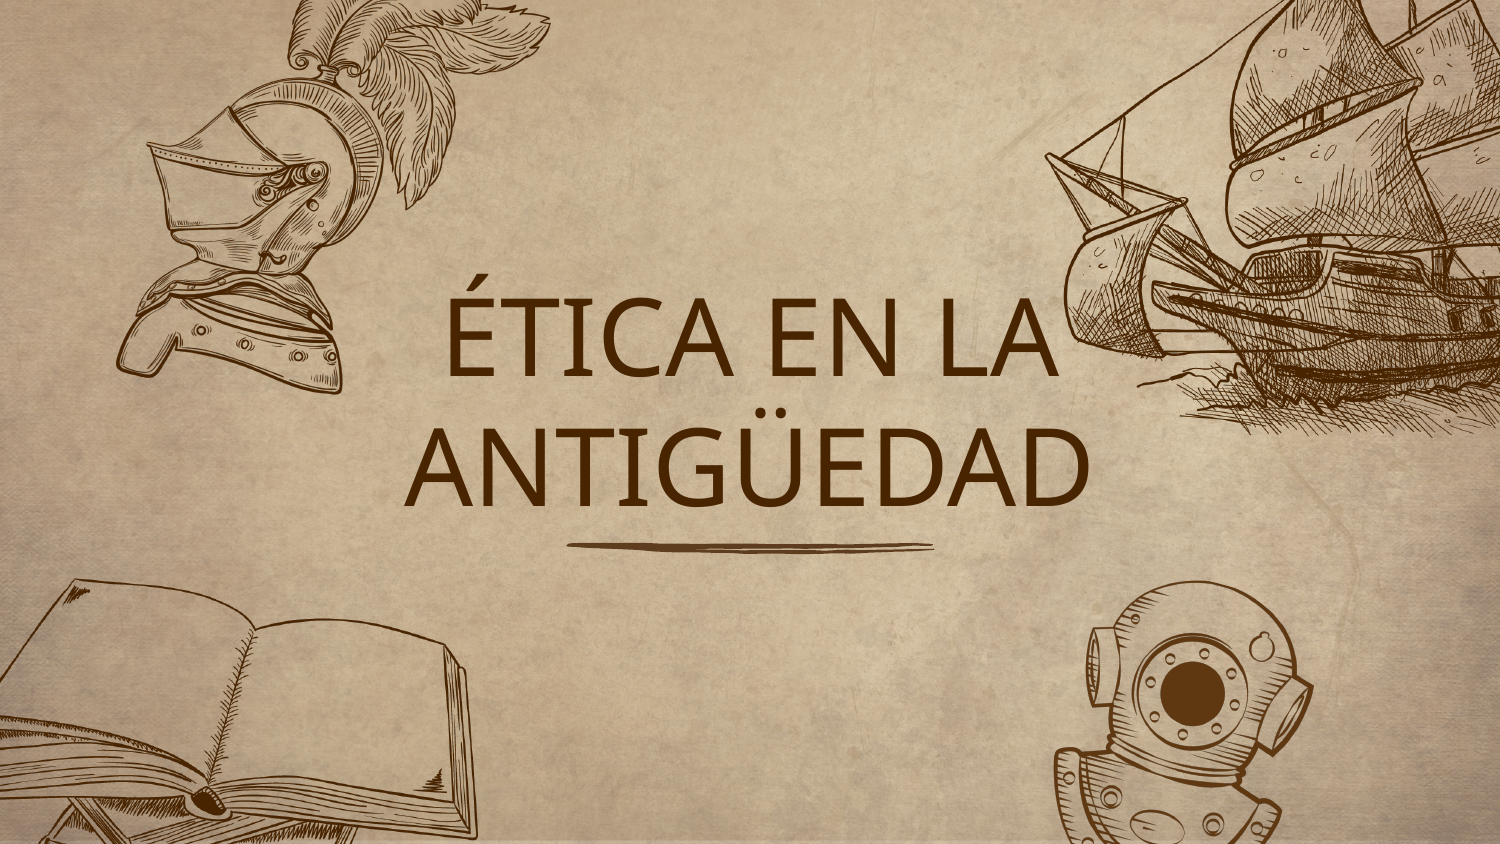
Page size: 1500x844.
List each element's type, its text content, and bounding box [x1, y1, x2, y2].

picture [0, 0, 1500, 844]
title ÉTICA EN LA ANTIGÜEDAD [315, 179, 1185, 543]
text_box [564, 542, 936, 555]
